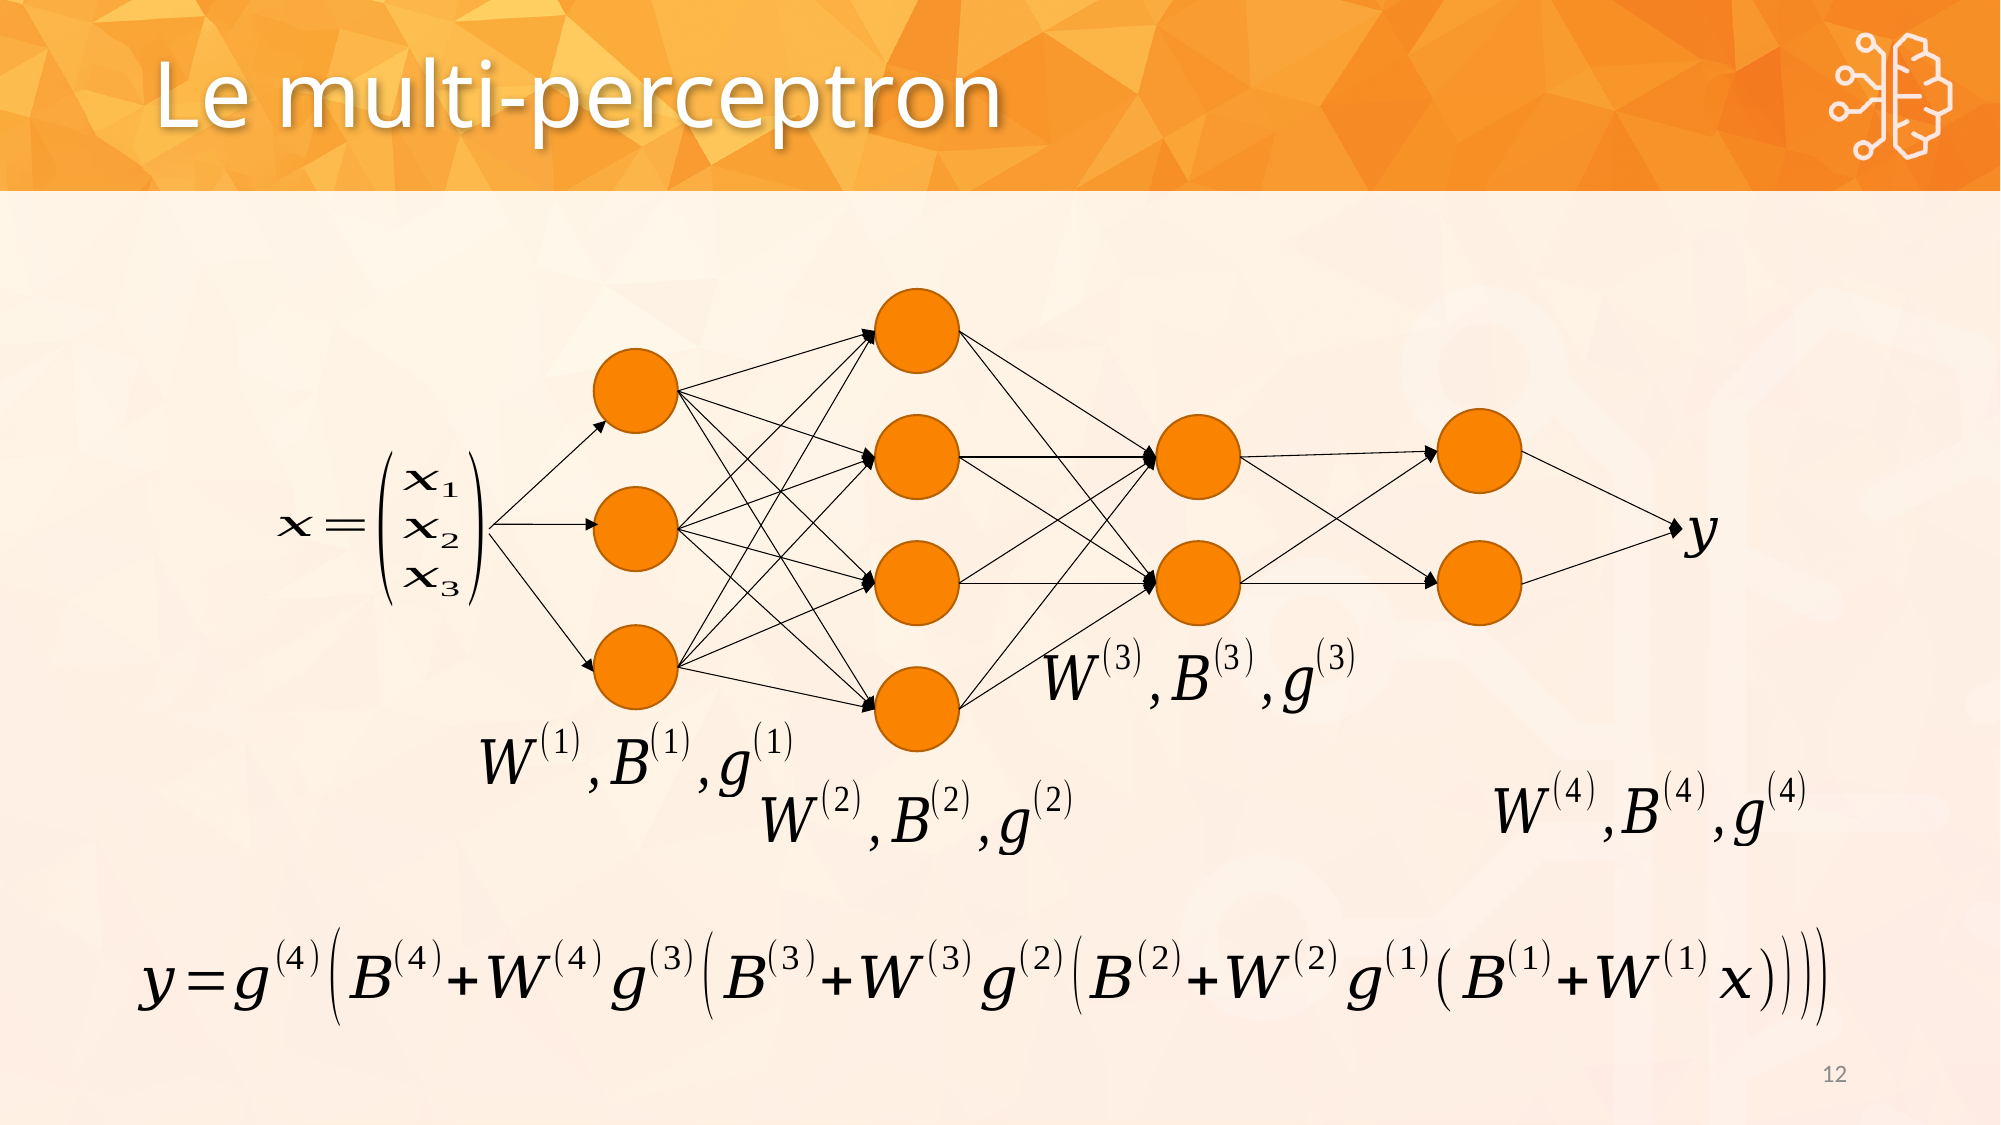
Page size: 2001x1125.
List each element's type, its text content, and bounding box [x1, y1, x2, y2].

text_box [677, 583, 875, 667]
text_box [593, 624, 677, 711]
text_box [875, 414, 959, 501]
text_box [1240, 451, 1438, 457]
picture [0, 0, 2001, 1125]
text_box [677, 457, 875, 583]
text_box [874, 666, 961, 753]
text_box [1521, 528, 1683, 585]
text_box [959, 583, 1157, 710]
slide_number 12 [1412, 1042, 1863, 1103]
text_box [1436, 407, 1523, 495]
text_box [875, 540, 959, 627]
text_box [1436, 540, 1523, 627]
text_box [959, 330, 1157, 456]
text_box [1240, 457, 1438, 584]
text_box [874, 287, 961, 375]
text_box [488, 533, 594, 672]
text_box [959, 456, 1157, 583]
text_box [1157, 540, 1242, 627]
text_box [488, 420, 606, 529]
title Le multi-perceptron [137, 37, 1863, 158]
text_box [1521, 451, 1683, 528]
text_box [677, 330, 875, 457]
text_box [592, 347, 677, 435]
text_box [1157, 414, 1241, 501]
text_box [677, 667, 875, 710]
text_box [592, 486, 677, 573]
